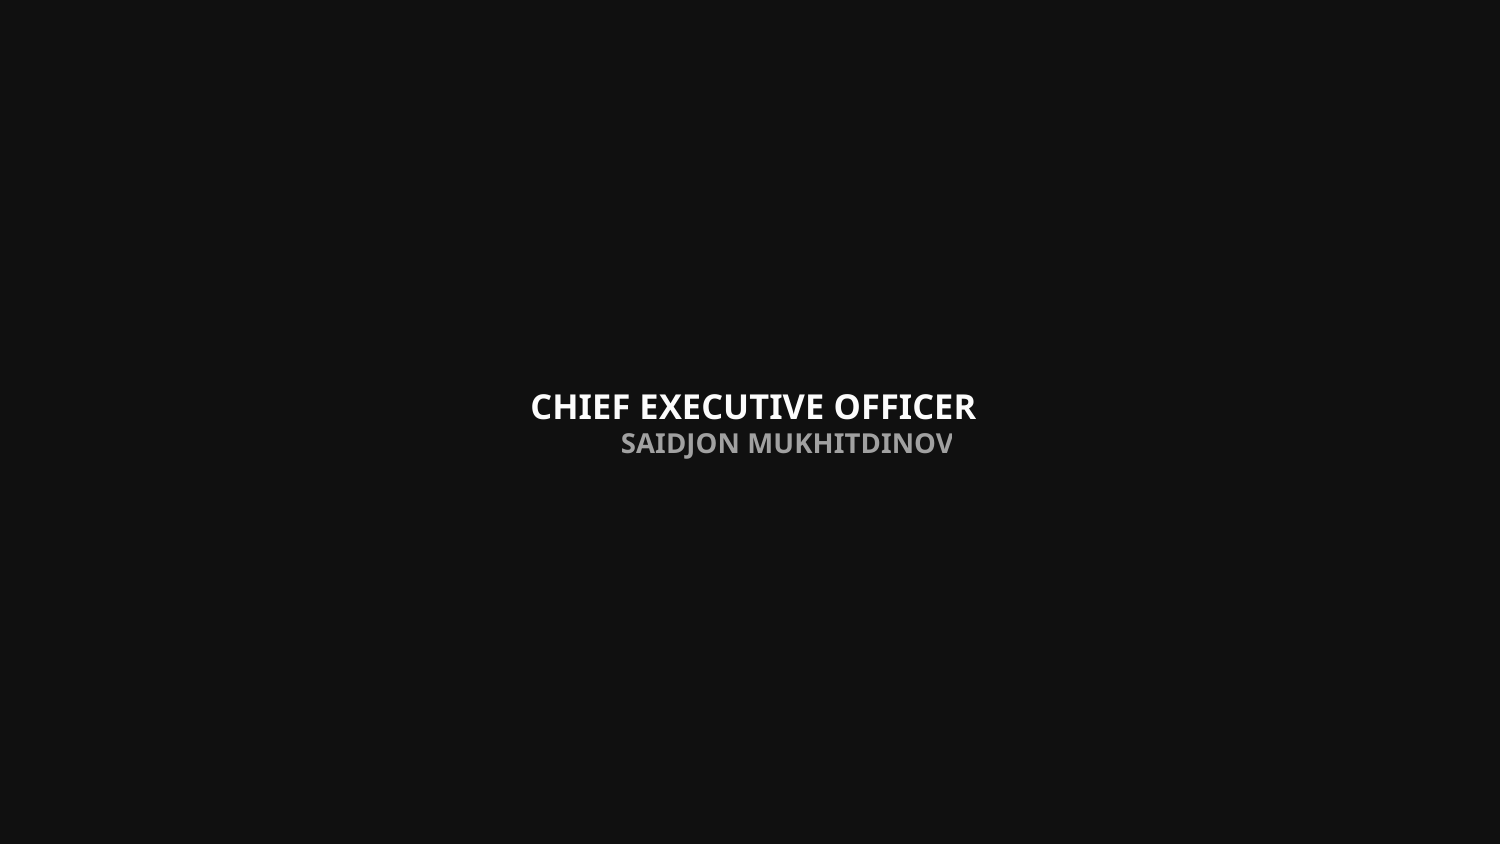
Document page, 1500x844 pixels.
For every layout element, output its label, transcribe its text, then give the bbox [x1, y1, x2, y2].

text_box CHIEF EXECUTIVE OFFICER [515, 385, 1060, 426]
text_box SAIDJON MUKHITDINOV [515, 426, 1060, 460]
